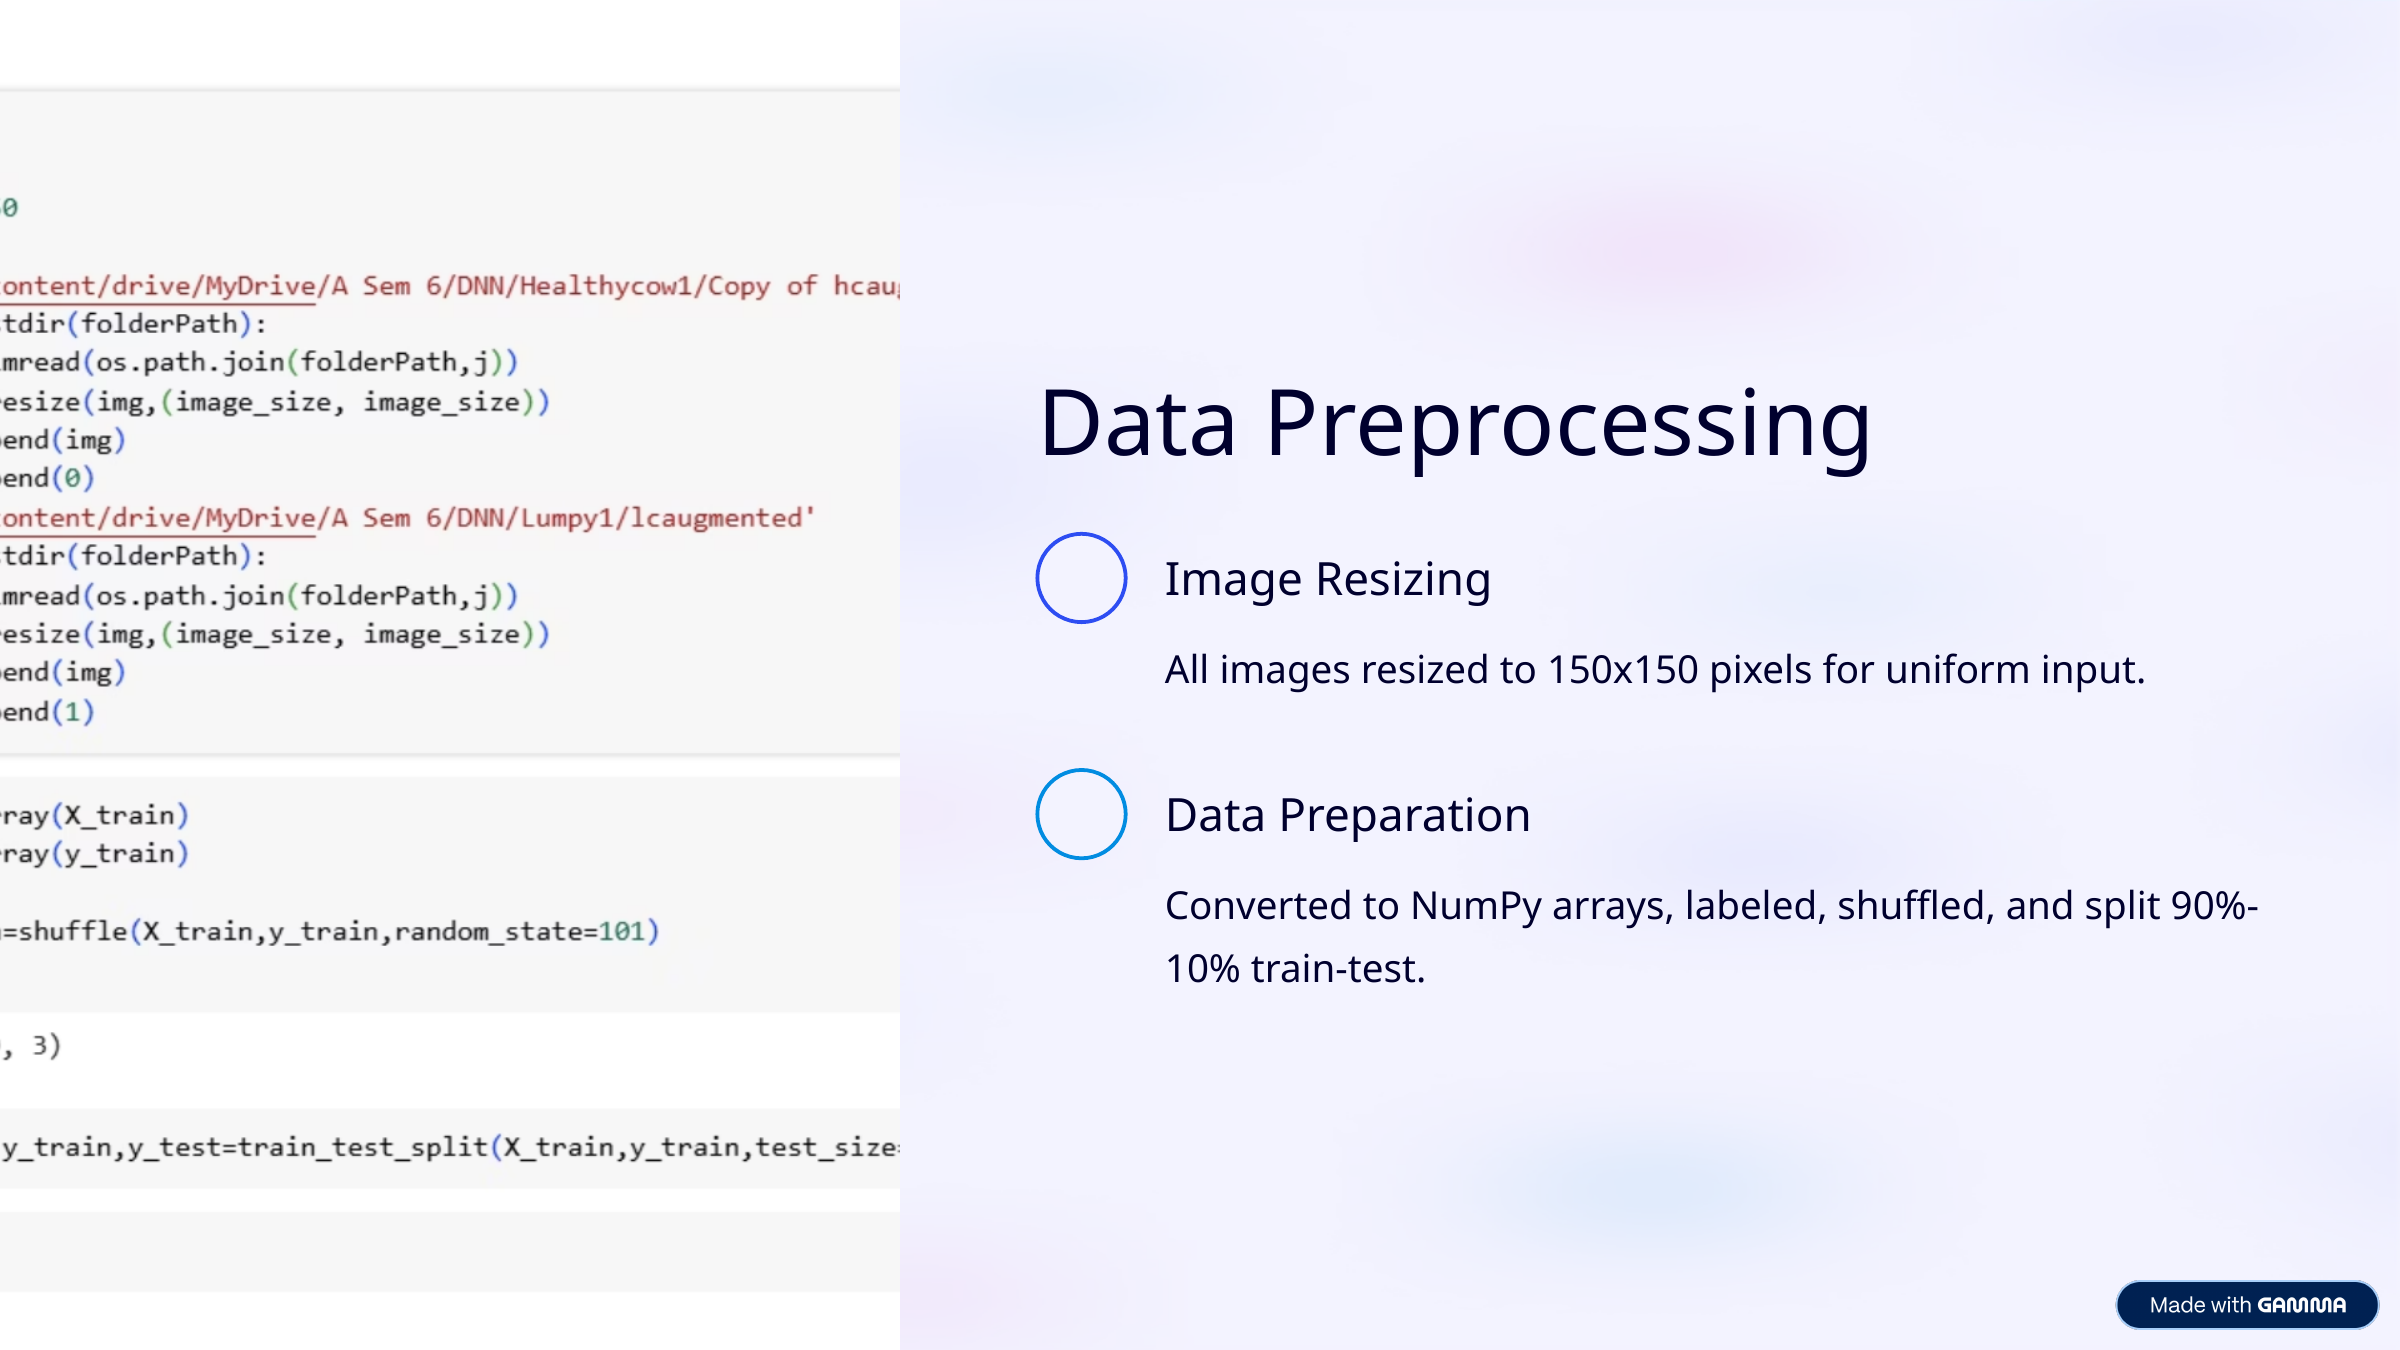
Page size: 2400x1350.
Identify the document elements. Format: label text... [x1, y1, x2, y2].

text_box Converted to NumPy arrays, labeled, shuffled, and split 90%-10% train-test. [1165, 864, 2263, 991]
text_box Data Preprocessing [1037, 359, 1962, 475]
text_box Image Resizing [1165, 547, 1627, 606]
text_box Data Preparation [1165, 783, 1627, 842]
text_box All images resized to 150x150 pixels for uniform input. [1165, 628, 2263, 692]
text_box [1037, 533, 1126, 623]
picture [2106, 1271, 2389, 1339]
picture [0, 0, 900, 1350]
text_box [1037, 769, 1126, 859]
